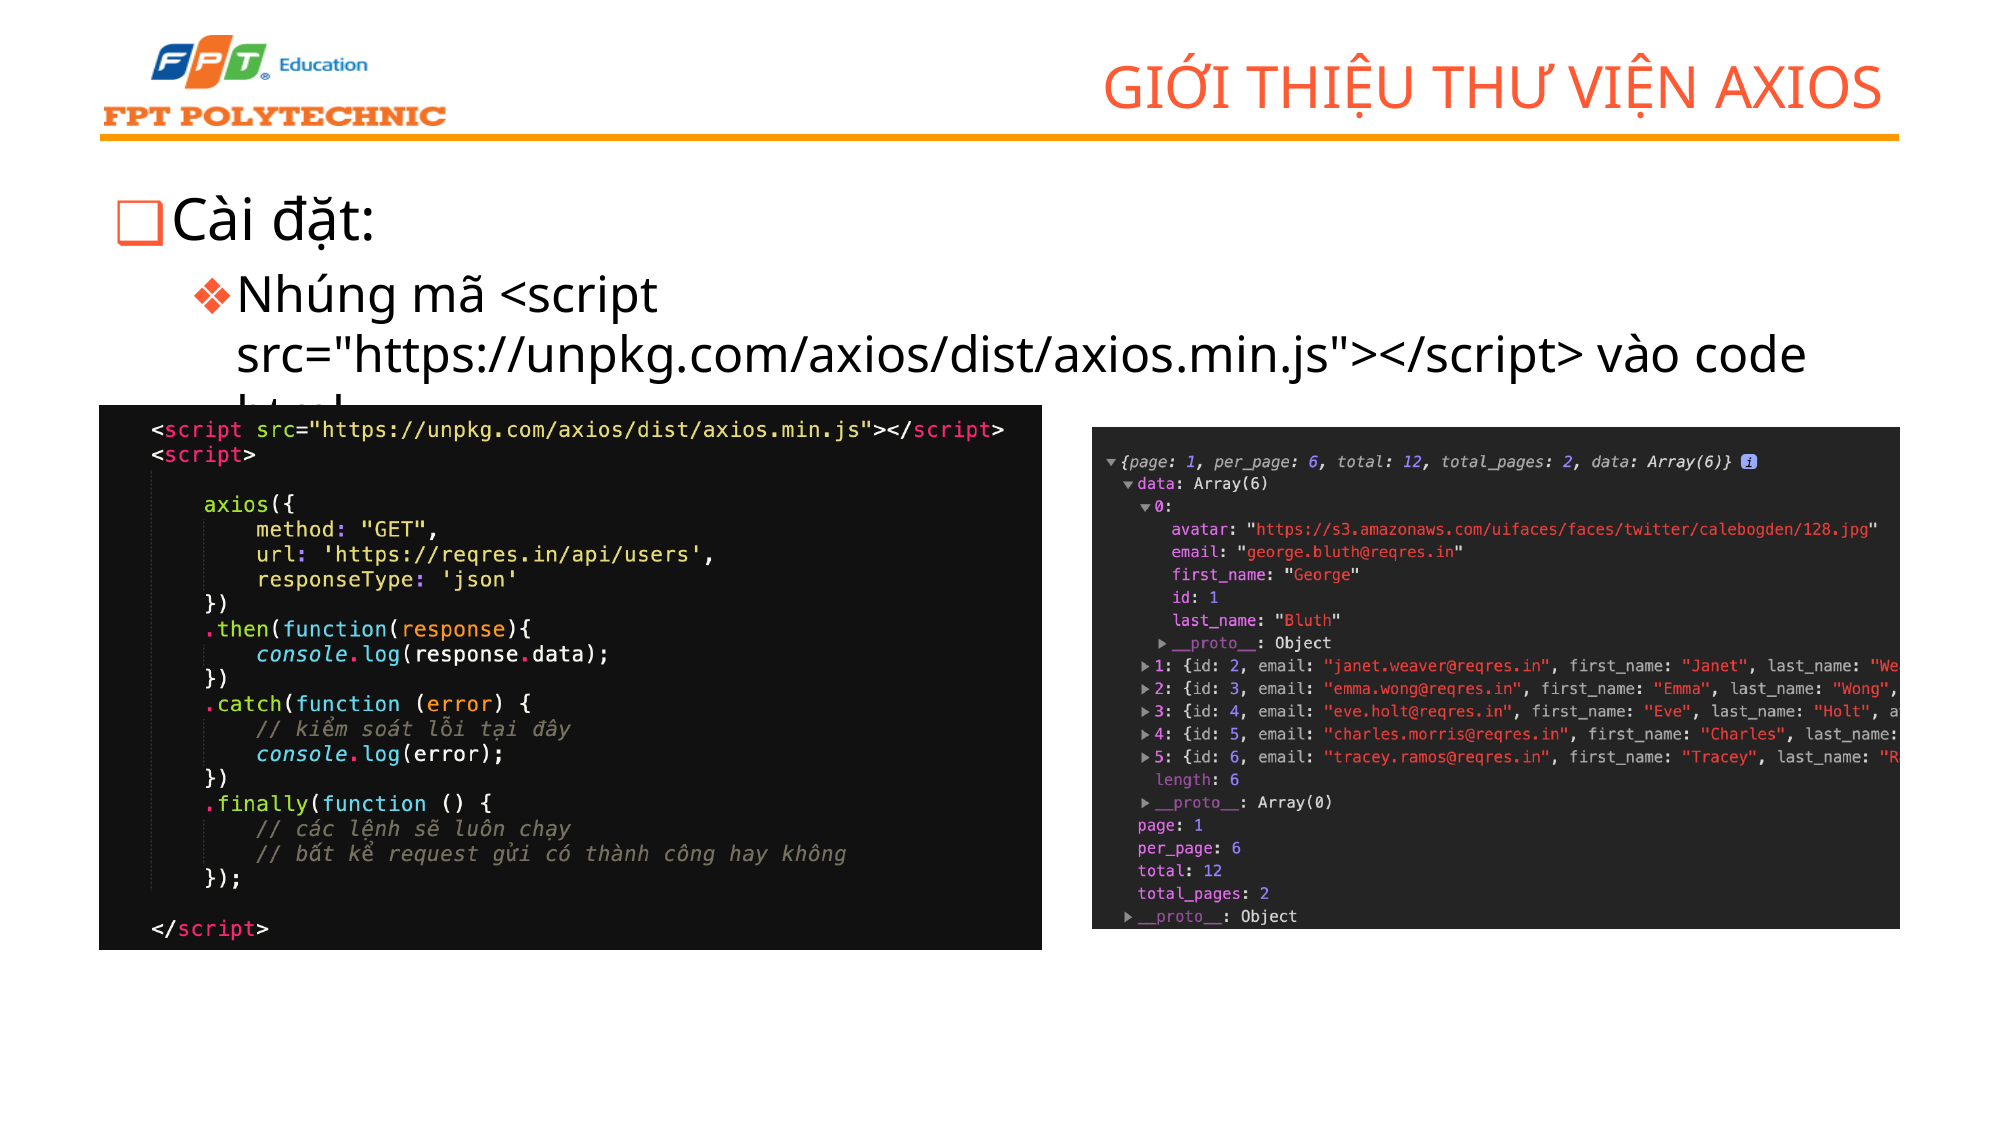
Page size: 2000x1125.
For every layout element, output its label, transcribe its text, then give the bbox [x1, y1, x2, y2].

picture [104, 35, 450, 126]
picture [99, 405, 1042, 951]
picture [1092, 427, 1900, 929]
title Giới thiệu thư viện Axios [449, 45, 1900, 125]
list Cài đặt: Nhúng mã <script src="https://unpkg.com/axios/dist/axios.min.js"></script> vào code html [99, 174, 1900, 1038]
